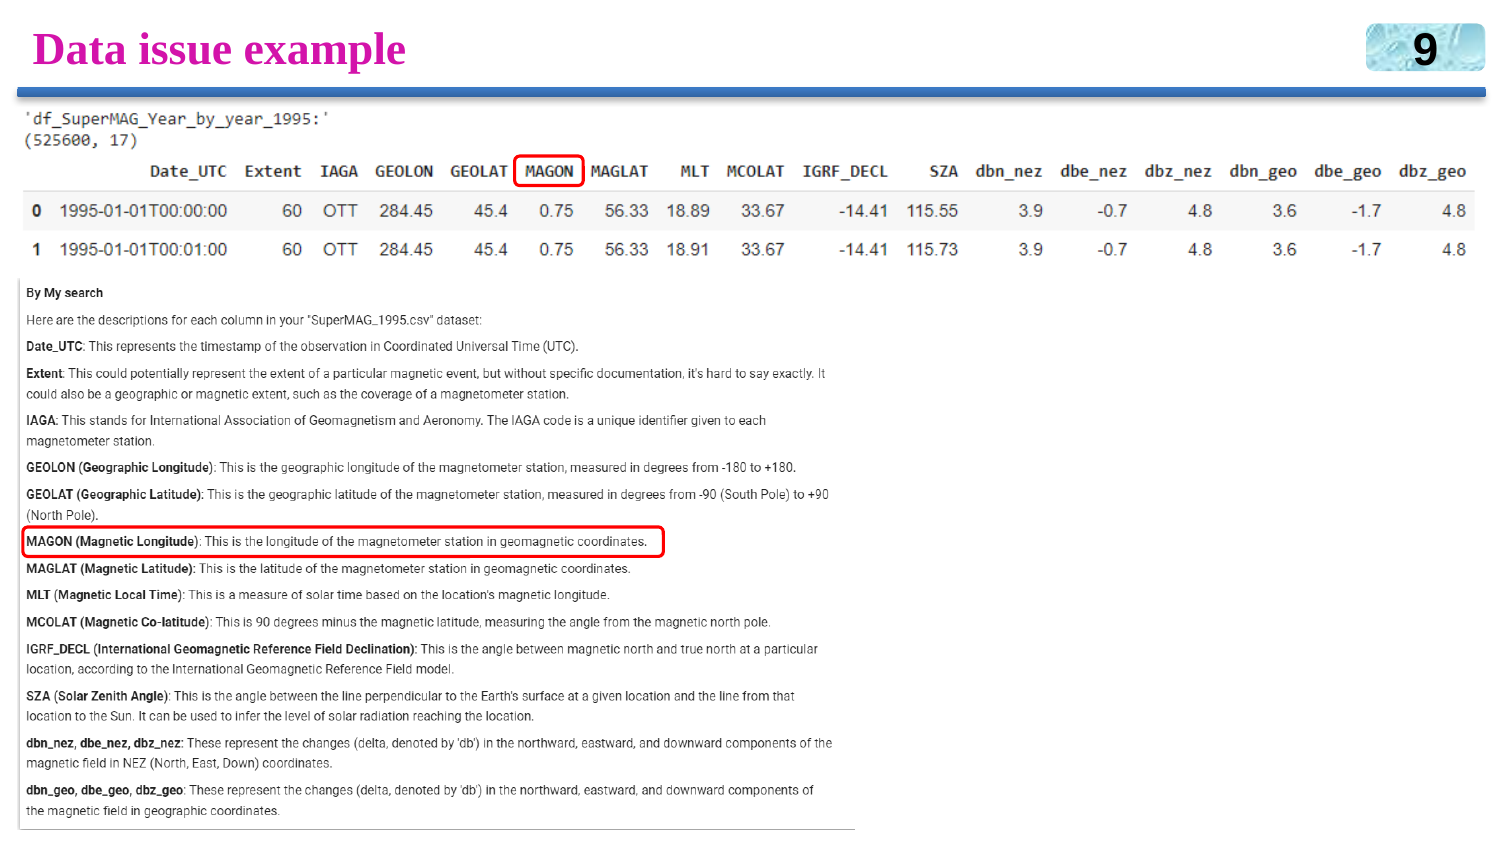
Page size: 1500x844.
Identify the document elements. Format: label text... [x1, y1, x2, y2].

picture [17, 106, 1486, 830]
text_box [17, 87, 1486, 97]
title Data issue example [17, 14, 1080, 78]
text_box 9 [1366, 23, 1486, 72]
